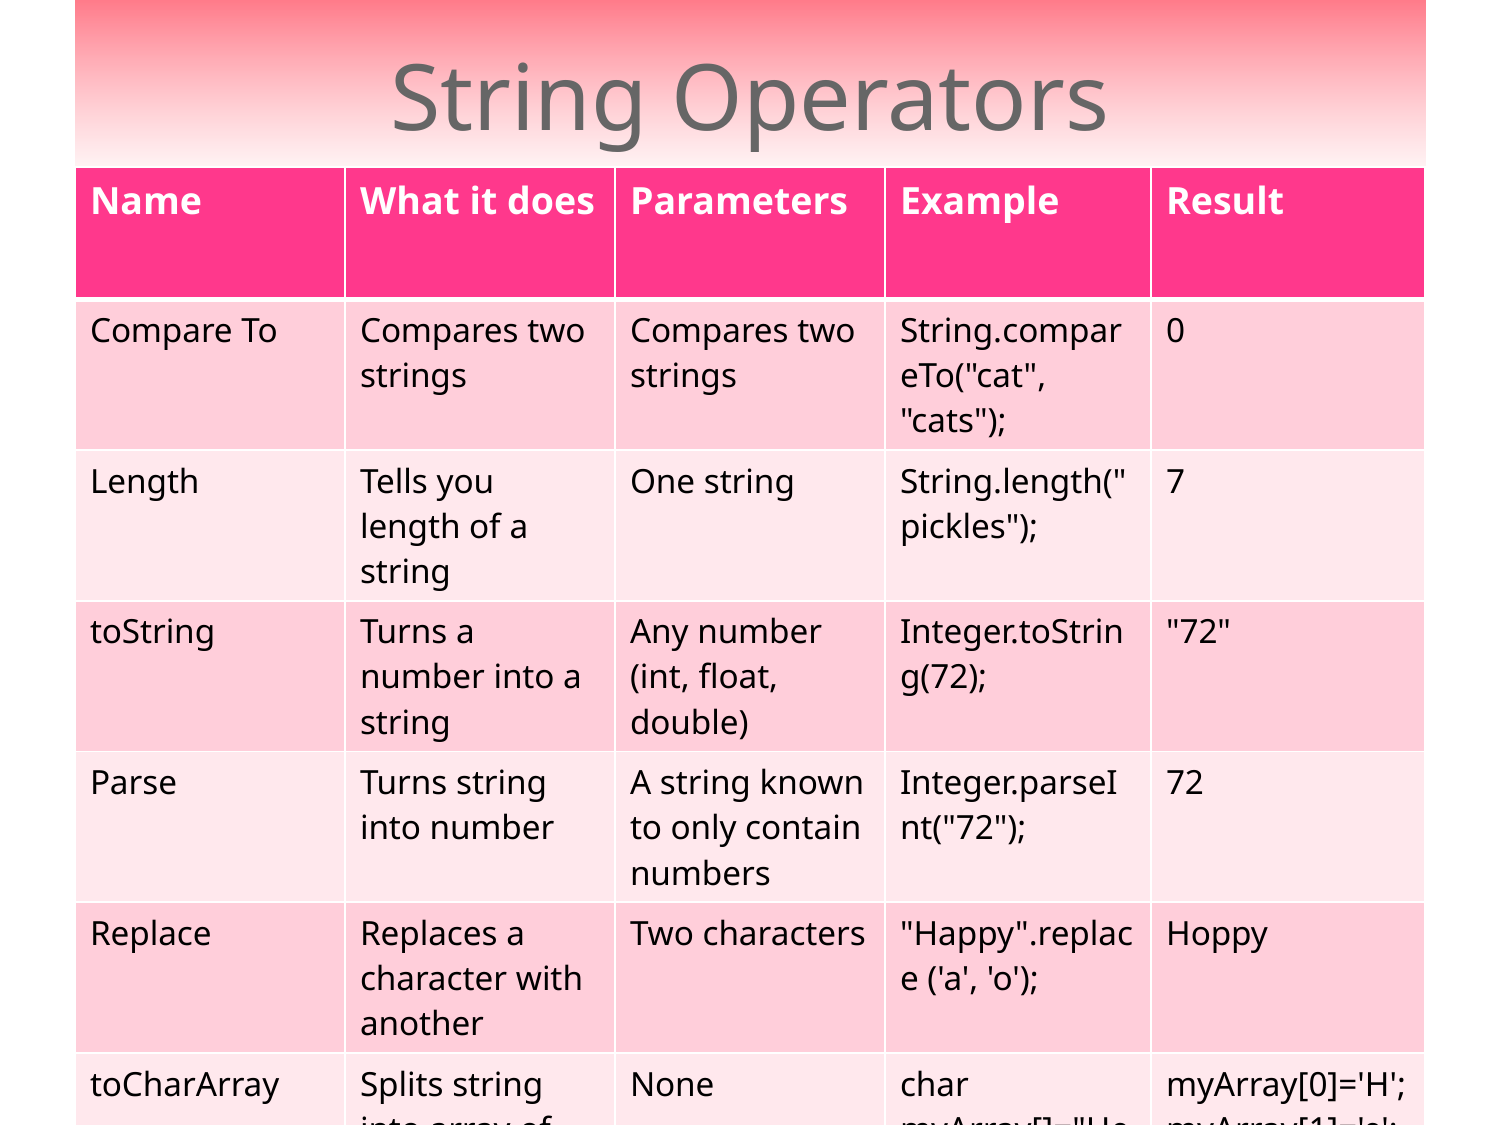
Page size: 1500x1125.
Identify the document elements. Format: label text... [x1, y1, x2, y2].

table_cell Hoppy [1152, 903, 1424, 1052]
table_cell Replaces a character with another [346, 903, 614, 1052]
table_cell Tells you length of a string [346, 451, 614, 600]
table_cell char myArray[]="Hey".toCharArray(); [886, 1054, 1150, 1125]
table_cell Splits string into array of characters [346, 1054, 614, 1125]
table_cell myArray[0]='H'; myArray[1]='e'; myArray[2]='y'; [1152, 1054, 1424, 1125]
title String Operators [75, 0, 1425, 166]
table_cell Any number (int, float, double) [616, 602, 884, 751]
table_cell String.compareTo("cat", "cats"); [886, 302, 1150, 449]
table_cell Length [76, 451, 344, 600]
table_header Name [76, 168, 344, 297]
table_cell toString [76, 602, 344, 751]
table_cell Compares two strings [616, 302, 884, 449]
table_cell None [616, 1054, 884, 1125]
table_cell 7 [1152, 451, 1424, 600]
table_cell Replace [76, 903, 344, 1052]
table_cell "72" [1152, 602, 1424, 751]
table_cell A string known to only contain numbers [616, 752, 884, 901]
table_cell Compares two strings [346, 302, 614, 449]
table_header Parameters [616, 168, 884, 297]
table_cell "Happy".replace ('a', 'o'); [886, 903, 1150, 1052]
table_cell 72 [1152, 752, 1424, 901]
table_header What it does [346, 168, 614, 297]
table_cell String.length("pickles"); [886, 451, 1150, 600]
table_cell Compare To [76, 302, 344, 449]
table_header Result [1152, 168, 1424, 297]
table_cell Turns string into number [346, 752, 614, 901]
table_cell Integer.toString(72); [886, 602, 1150, 751]
table_cell 0 [1152, 302, 1424, 449]
table_cell Parse [76, 752, 344, 901]
table_cell Two characters [616, 903, 884, 1052]
table_header Example [886, 168, 1150, 297]
table_cell One string [616, 451, 884, 600]
table_cell toCharArray [76, 1054, 344, 1125]
table_cell Turns a number into a string [346, 602, 614, 751]
table_cell Integer.parseInt("72"); [886, 752, 1150, 901]
